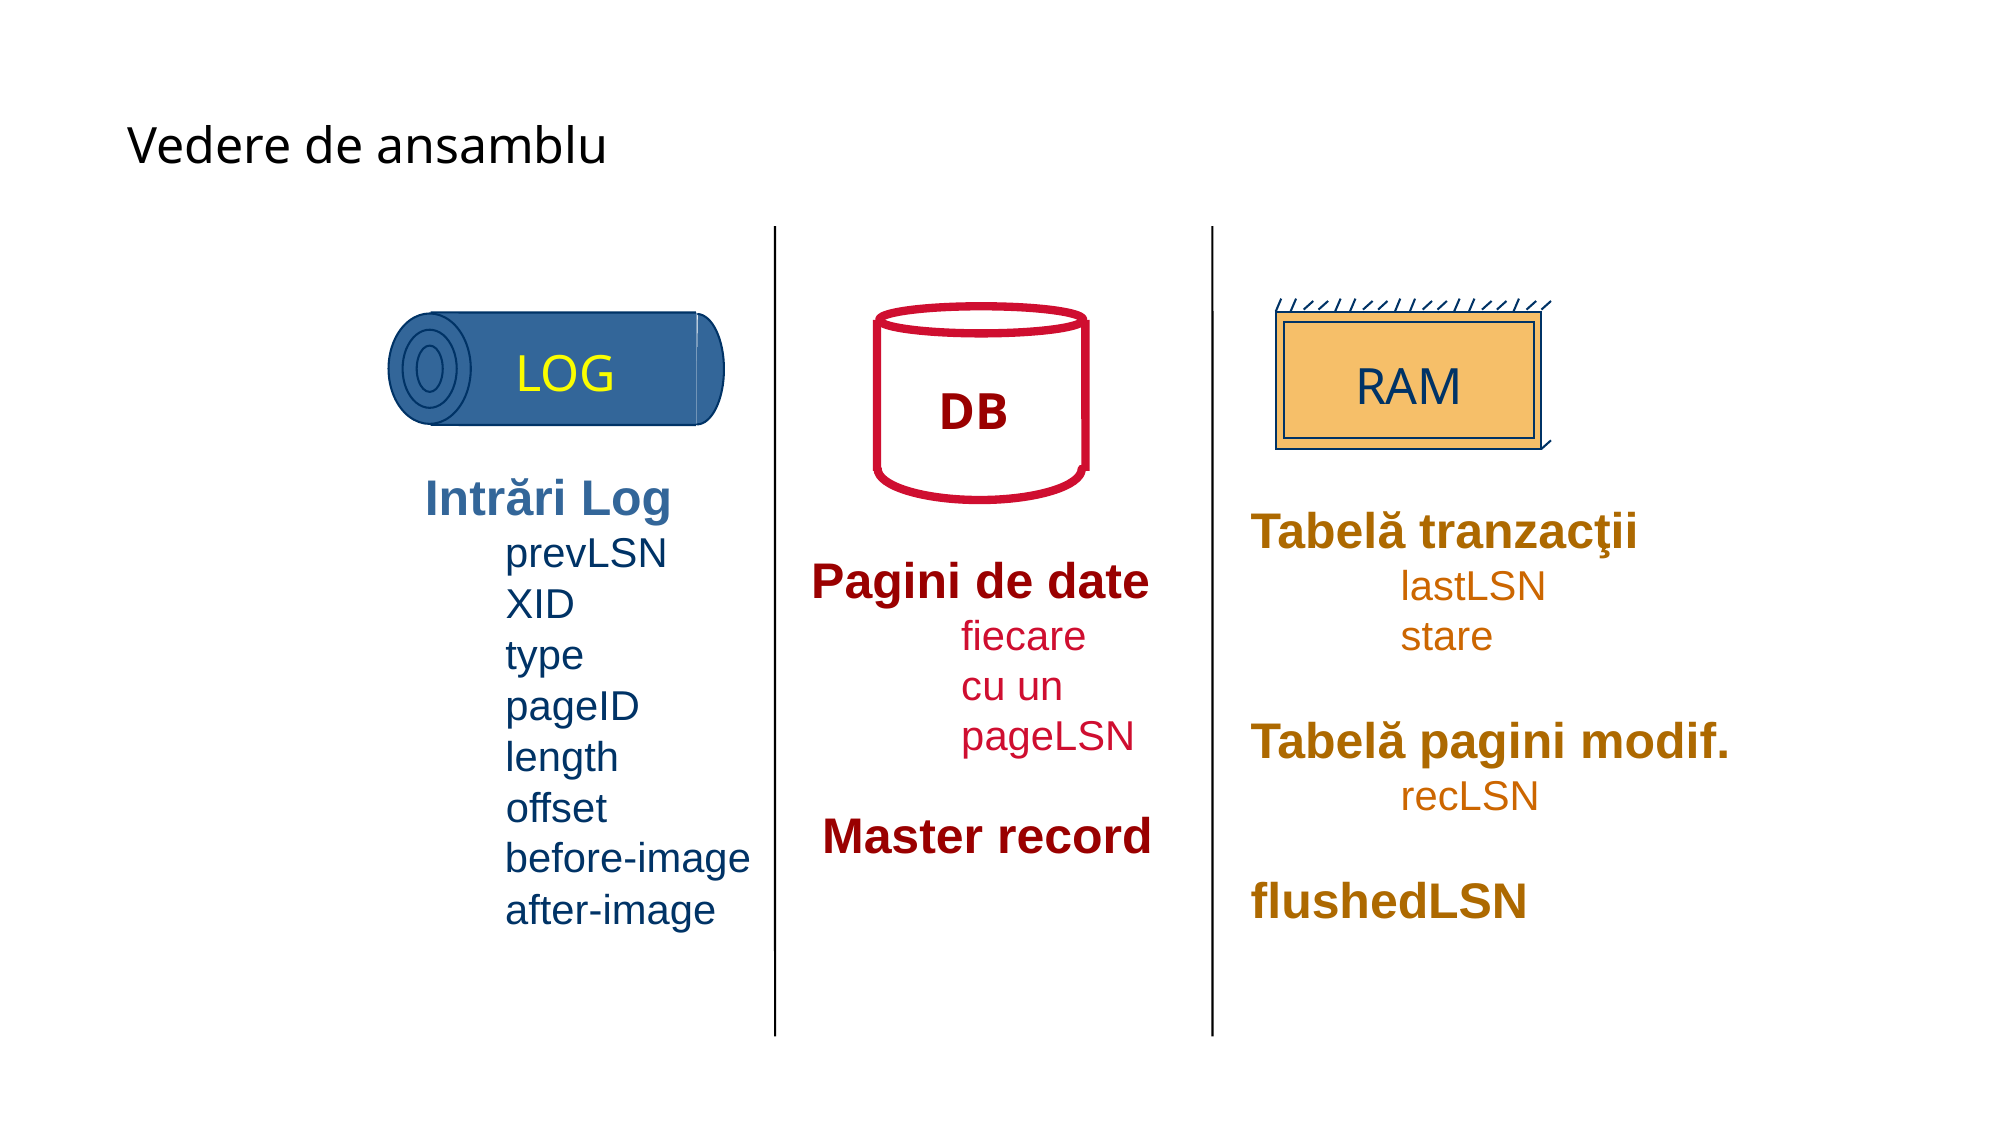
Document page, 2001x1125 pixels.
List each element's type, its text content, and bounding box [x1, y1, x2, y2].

text_box [877, 468, 1082, 501]
text_box Master record [807, 796, 1168, 872]
text_box DB [924, 371, 1025, 447]
text_box [1283, 322, 1535, 439]
text_box [1276, 311, 1542, 449]
subtitle [350, 237, 1750, 1063]
text_box Pagini de date fiecare cu un pageLSN [796, 541, 1166, 767]
text_box Tabelă tranzacţii lastLSN stare Tabelă pagini modif. recLSN flushedLSN [1235, 491, 1746, 987]
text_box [489, 518, 768, 943]
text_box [388, 312, 725, 426]
text_box [879, 306, 1084, 334]
title Vedere de ansamblu [112, 106, 1750, 213]
text_box Intrări Log [410, 458, 688, 533]
